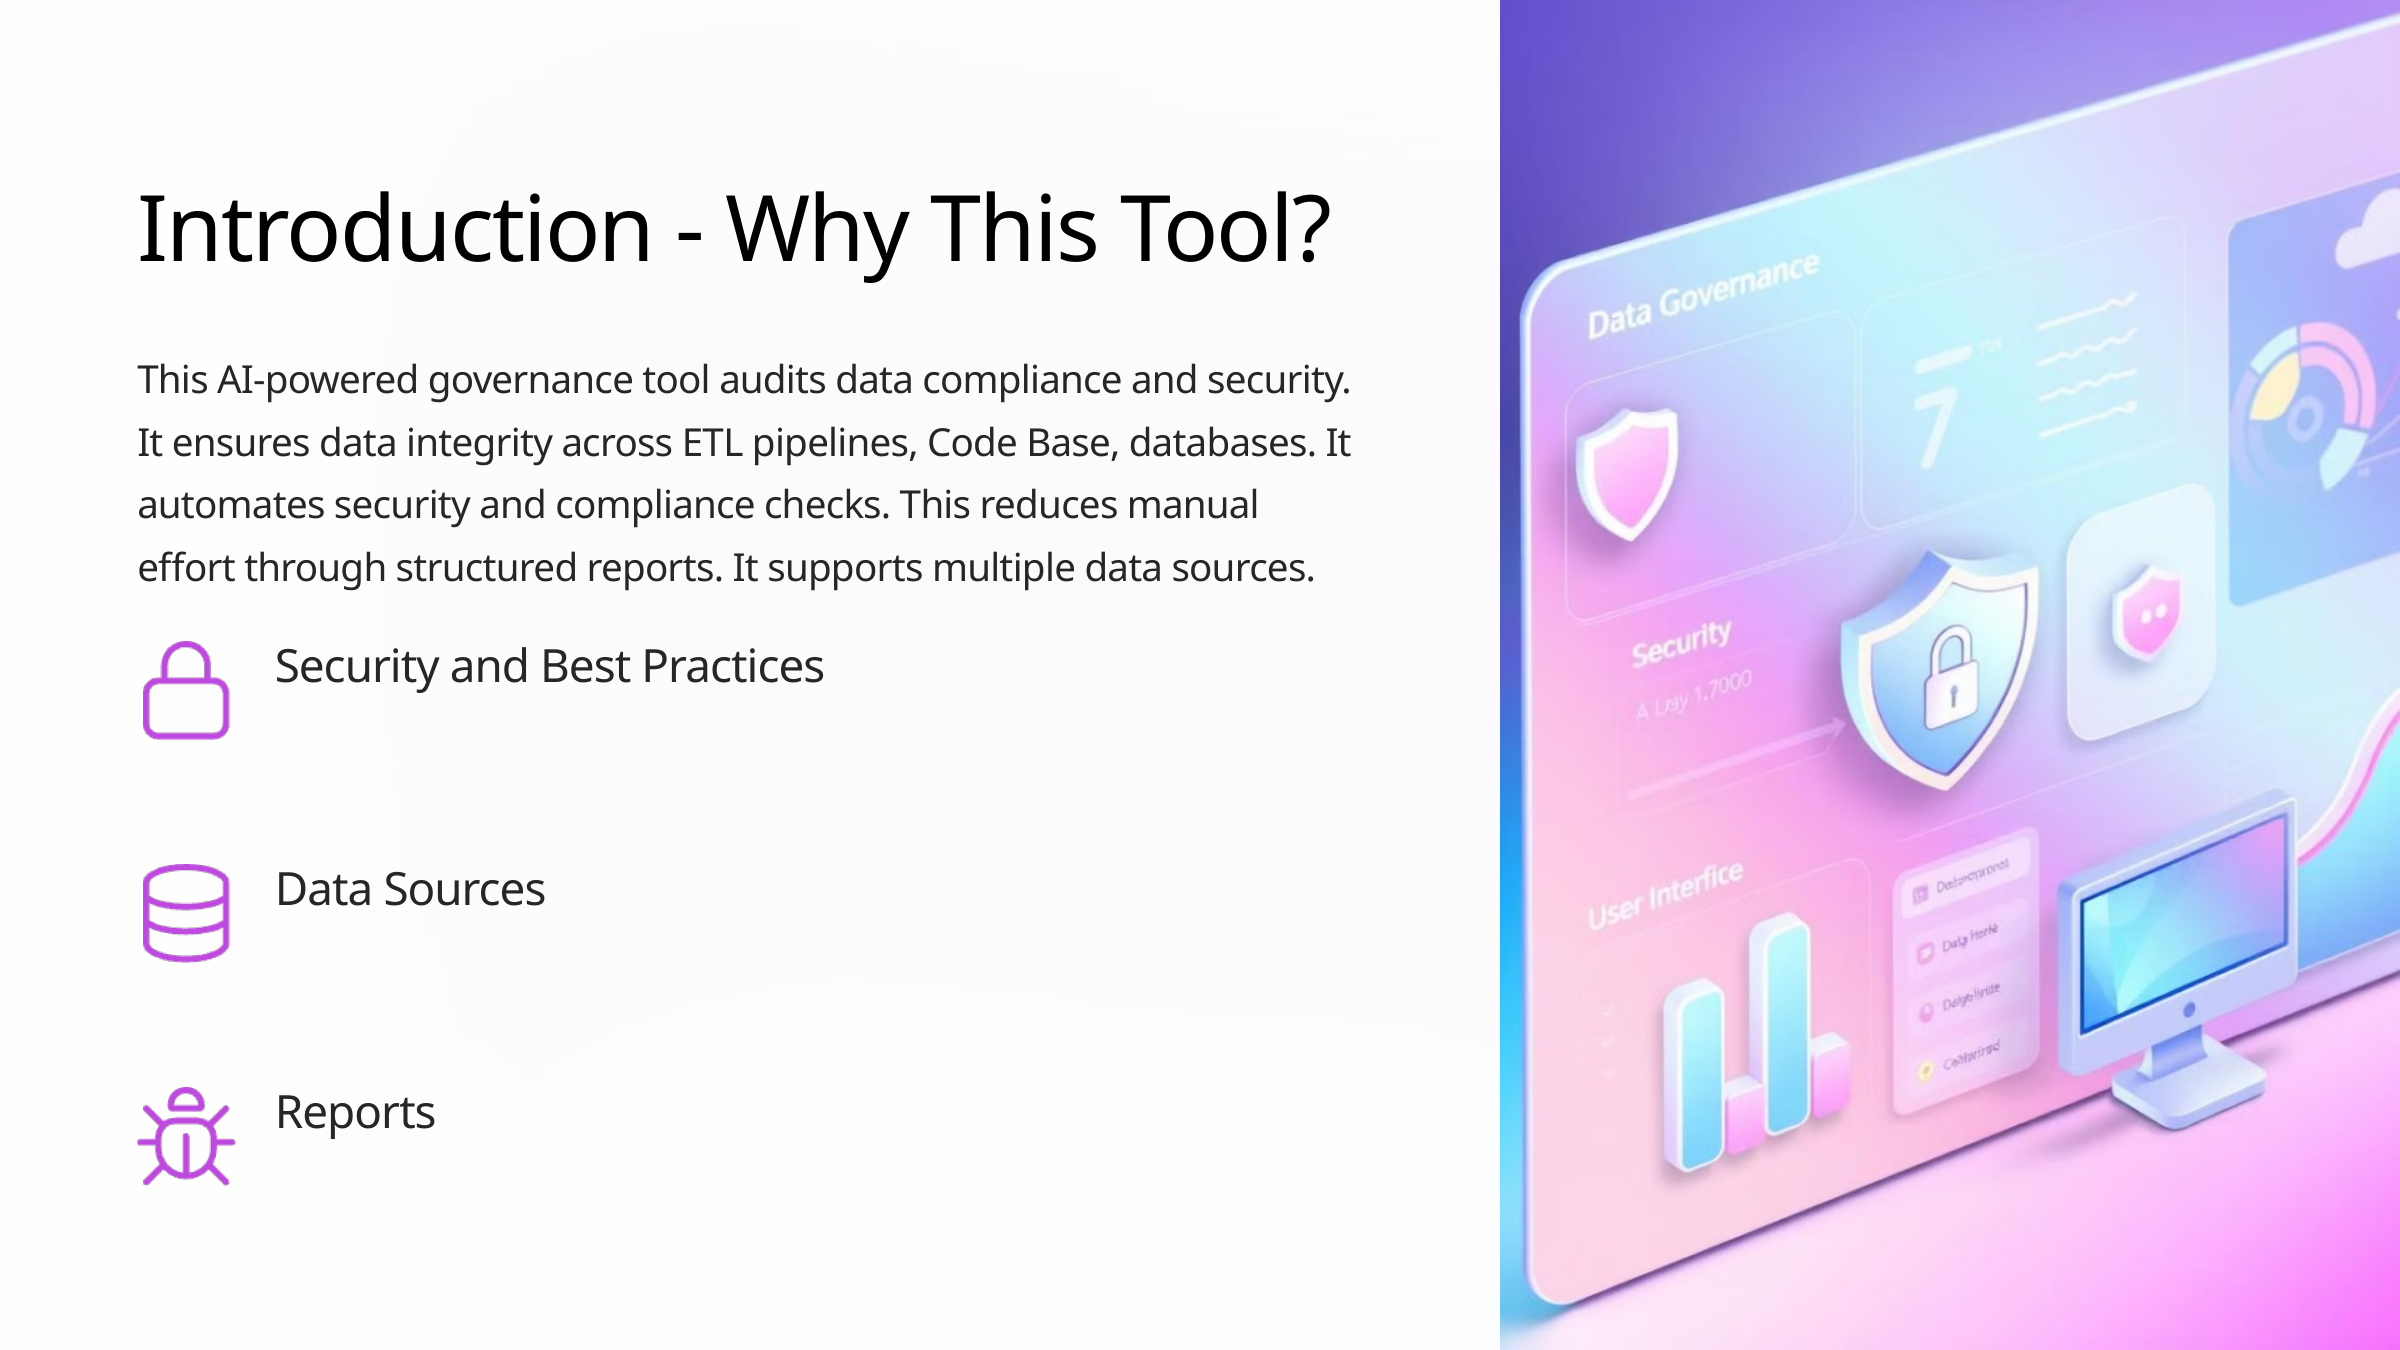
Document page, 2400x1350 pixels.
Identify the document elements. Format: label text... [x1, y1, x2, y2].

picture [137, 1086, 236, 1186]
picture [1499, 0, 2400, 1350]
text_box Reports [274, 1080, 737, 1138]
text_box Introduction - Why This Tool? [137, 164, 1322, 281]
text_box Security and Best Practices [274, 634, 814, 693]
picture [137, 641, 236, 740]
picture [137, 864, 236, 963]
text_box This AI-powered governance tool audits data compliance and security. It ensures data integrity across ETL pipelines, Code Base, databases. It automates security and compliance checks. This reduces manual effort through structured reports. It supports multiple data sources. [137, 339, 1363, 591]
text_box Data Sources [274, 857, 737, 916]
